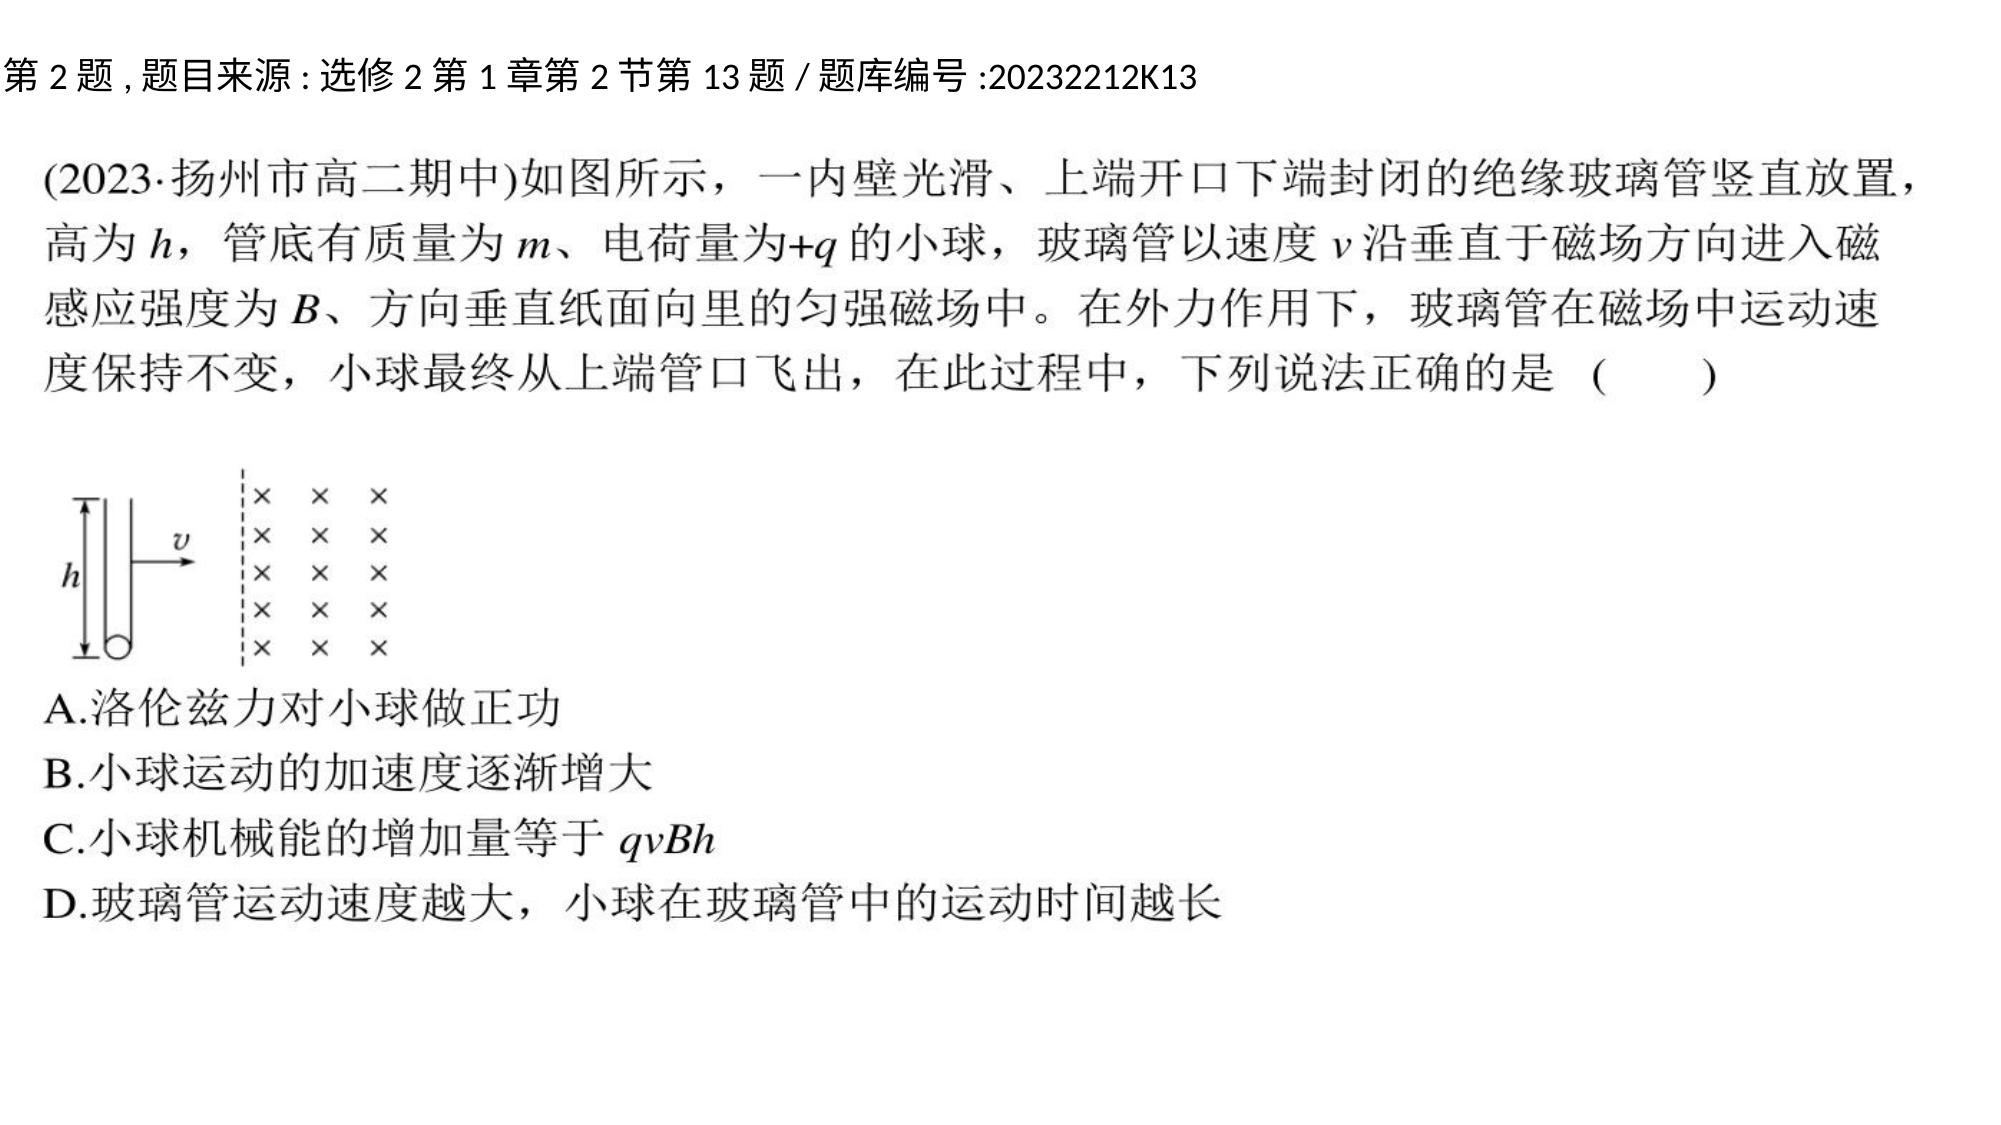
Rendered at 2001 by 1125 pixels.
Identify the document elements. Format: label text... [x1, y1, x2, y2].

text_box 第2题,题目来源:选修2第1章第2节第13题/题库编号:20232212K13 [0, 0, 1213, 105]
picture [0, 149, 1949, 1125]
